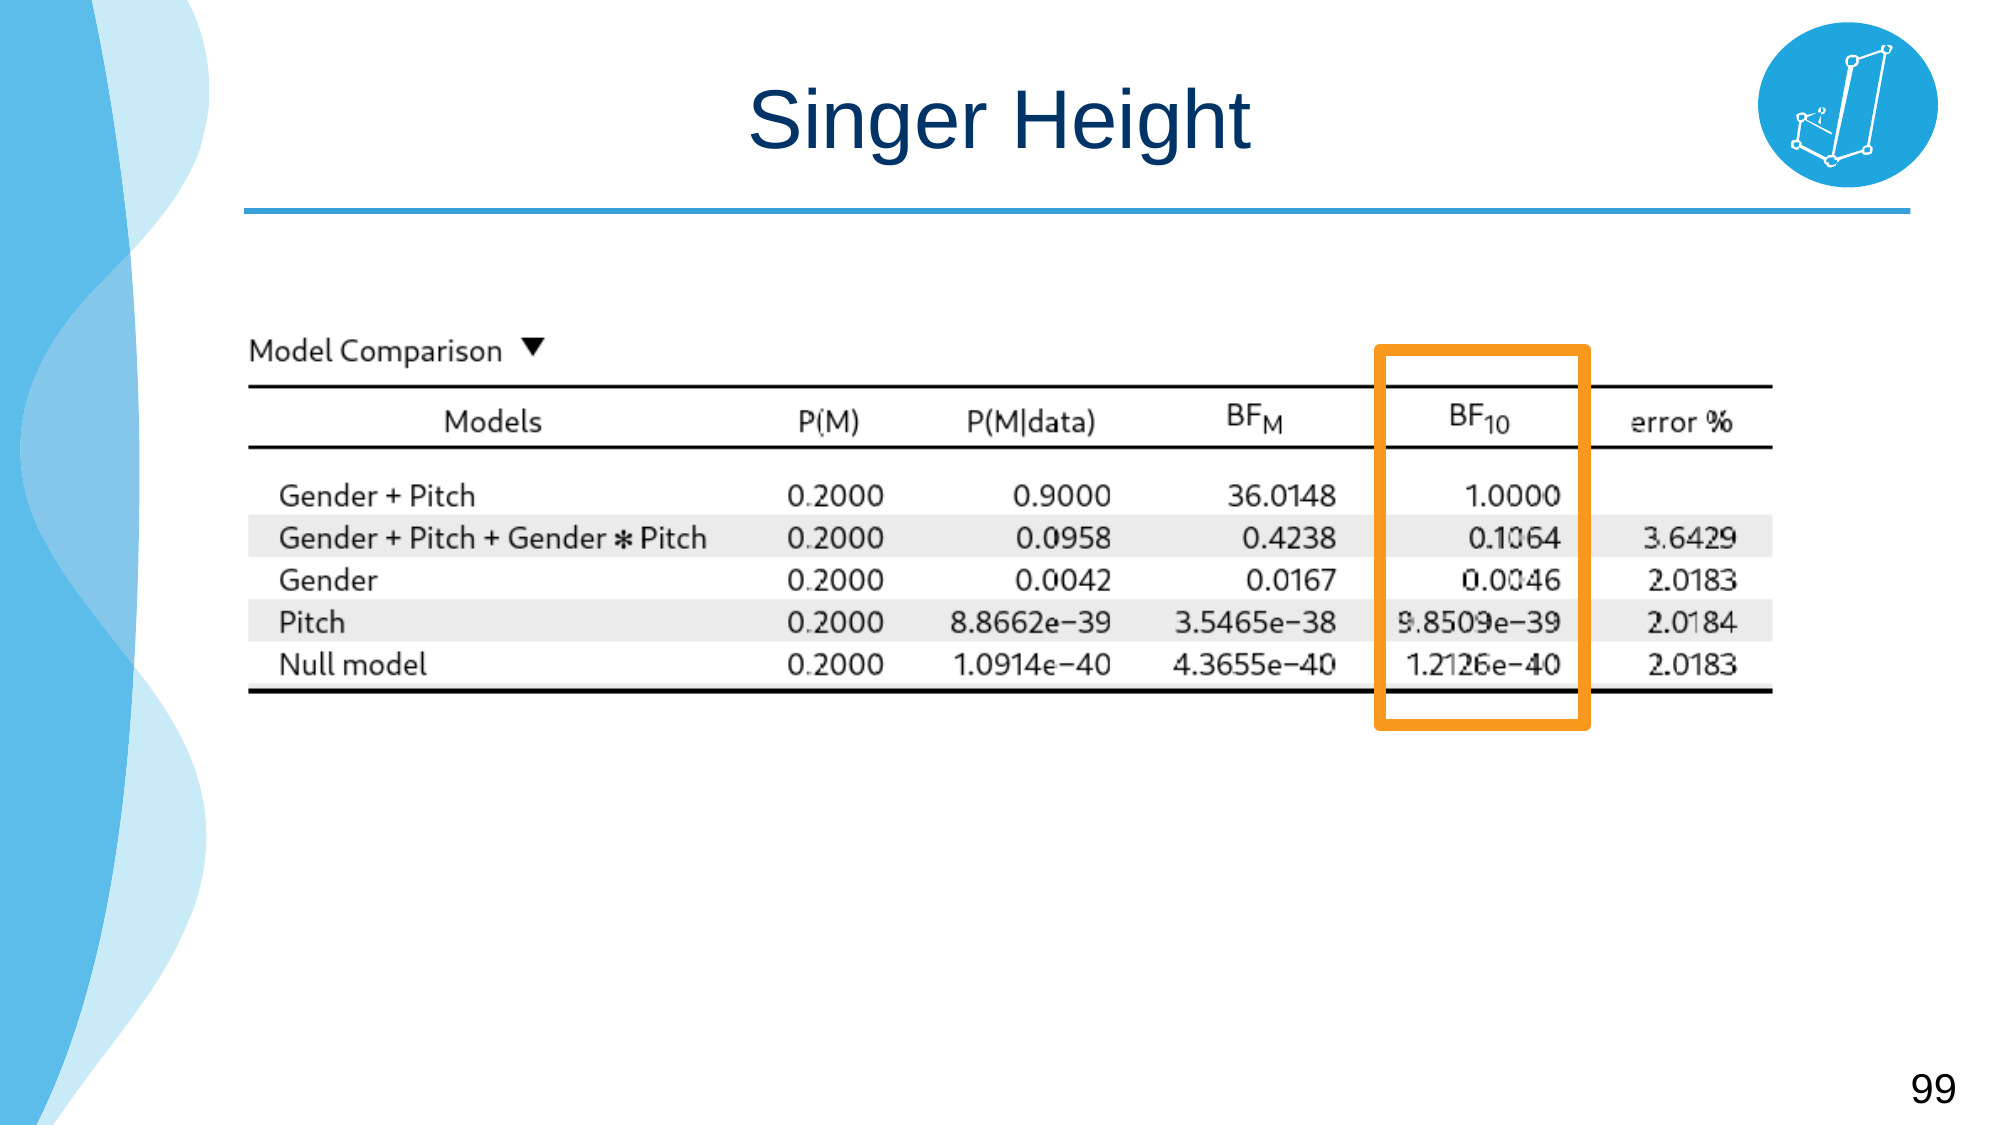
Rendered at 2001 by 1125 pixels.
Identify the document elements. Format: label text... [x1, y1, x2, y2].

text_box Singer Height [244, 18, 1756, 211]
picture [210, 306, 1810, 726]
text_box [228, 302, 1819, 988]
